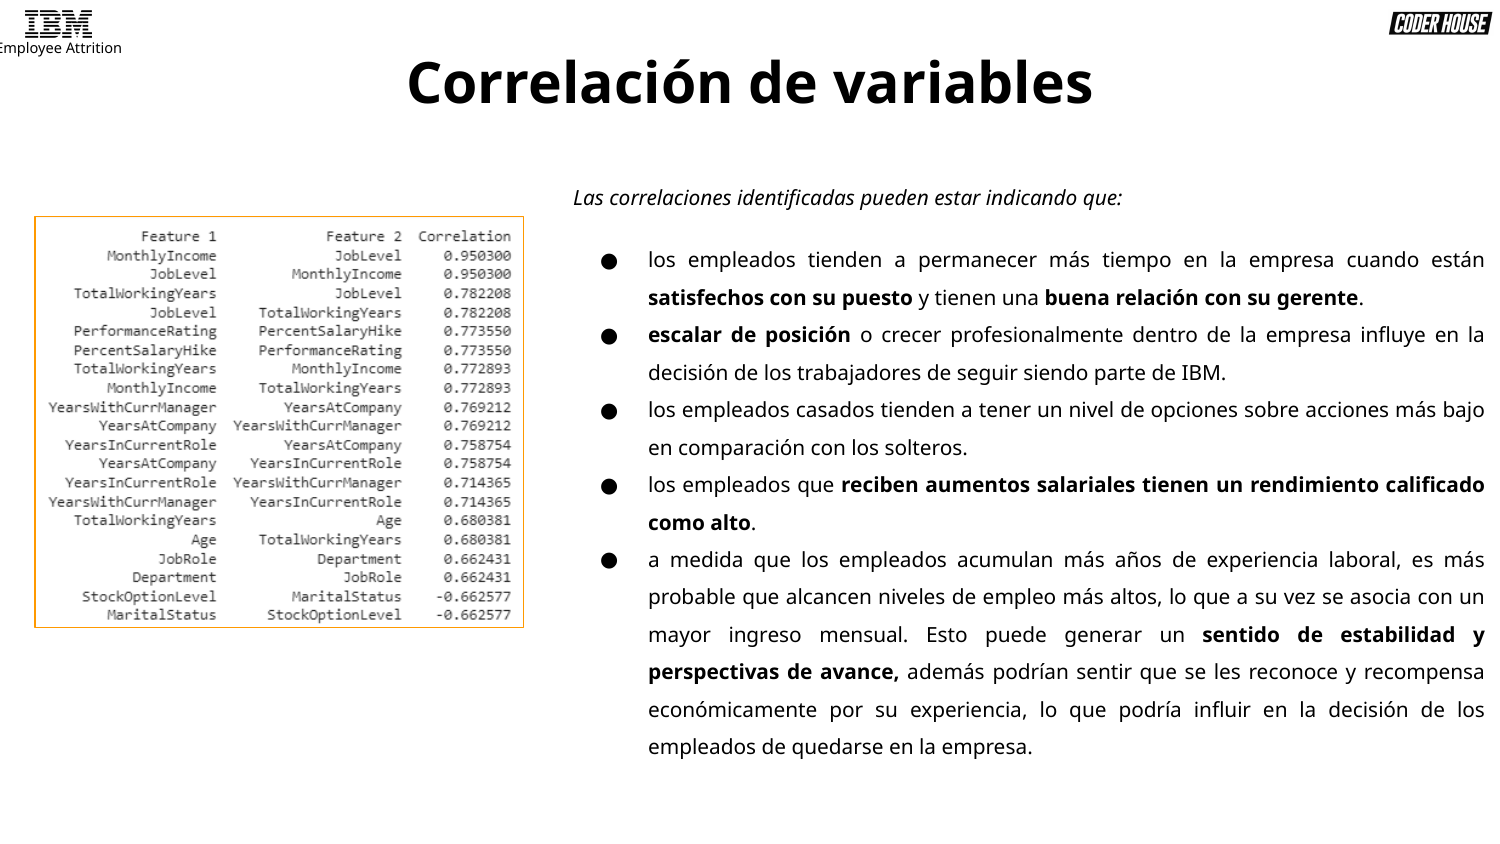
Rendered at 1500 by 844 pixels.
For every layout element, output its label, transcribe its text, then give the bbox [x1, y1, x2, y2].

picture [1388, 9, 1494, 36]
picture [35, 216, 523, 627]
title Correlación de variables [173, 31, 1327, 131]
list Las correlaciones identificadas pueden estar indicando que: los empleados tienden a permanecer más tiempo en la empresa cuando están satisfechos con su puesto y tienen una buena relación con su gerente. escalar de posición o crecer profesionalmente dentro de la empresa influye en la decisión de los trabajadores de seguir siendo parte de IBM. los empleados casados tienden a tener un nivel de opciones sobre acciones más bajo en comparación con los solteros. los empleados que reciben aumentos salariales tienen un rendimiento calificado como alto. a medida que los empleados acumulan más años de experiencia laboral, es más probable que alcancen niveles de empleo más altos, lo que a su vez se asocia con un mayor ingreso mensual. Esto puede generar un sentido de estabilidad y perspectivas de avance, además podrían sentir que se les reconoce y recompensa económicamente por su experiencia, lo que podría influir en la decisión de los empleados de quedarse en la empresa. [558, 157, 1500, 810]
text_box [0, 9, 148, 79]
